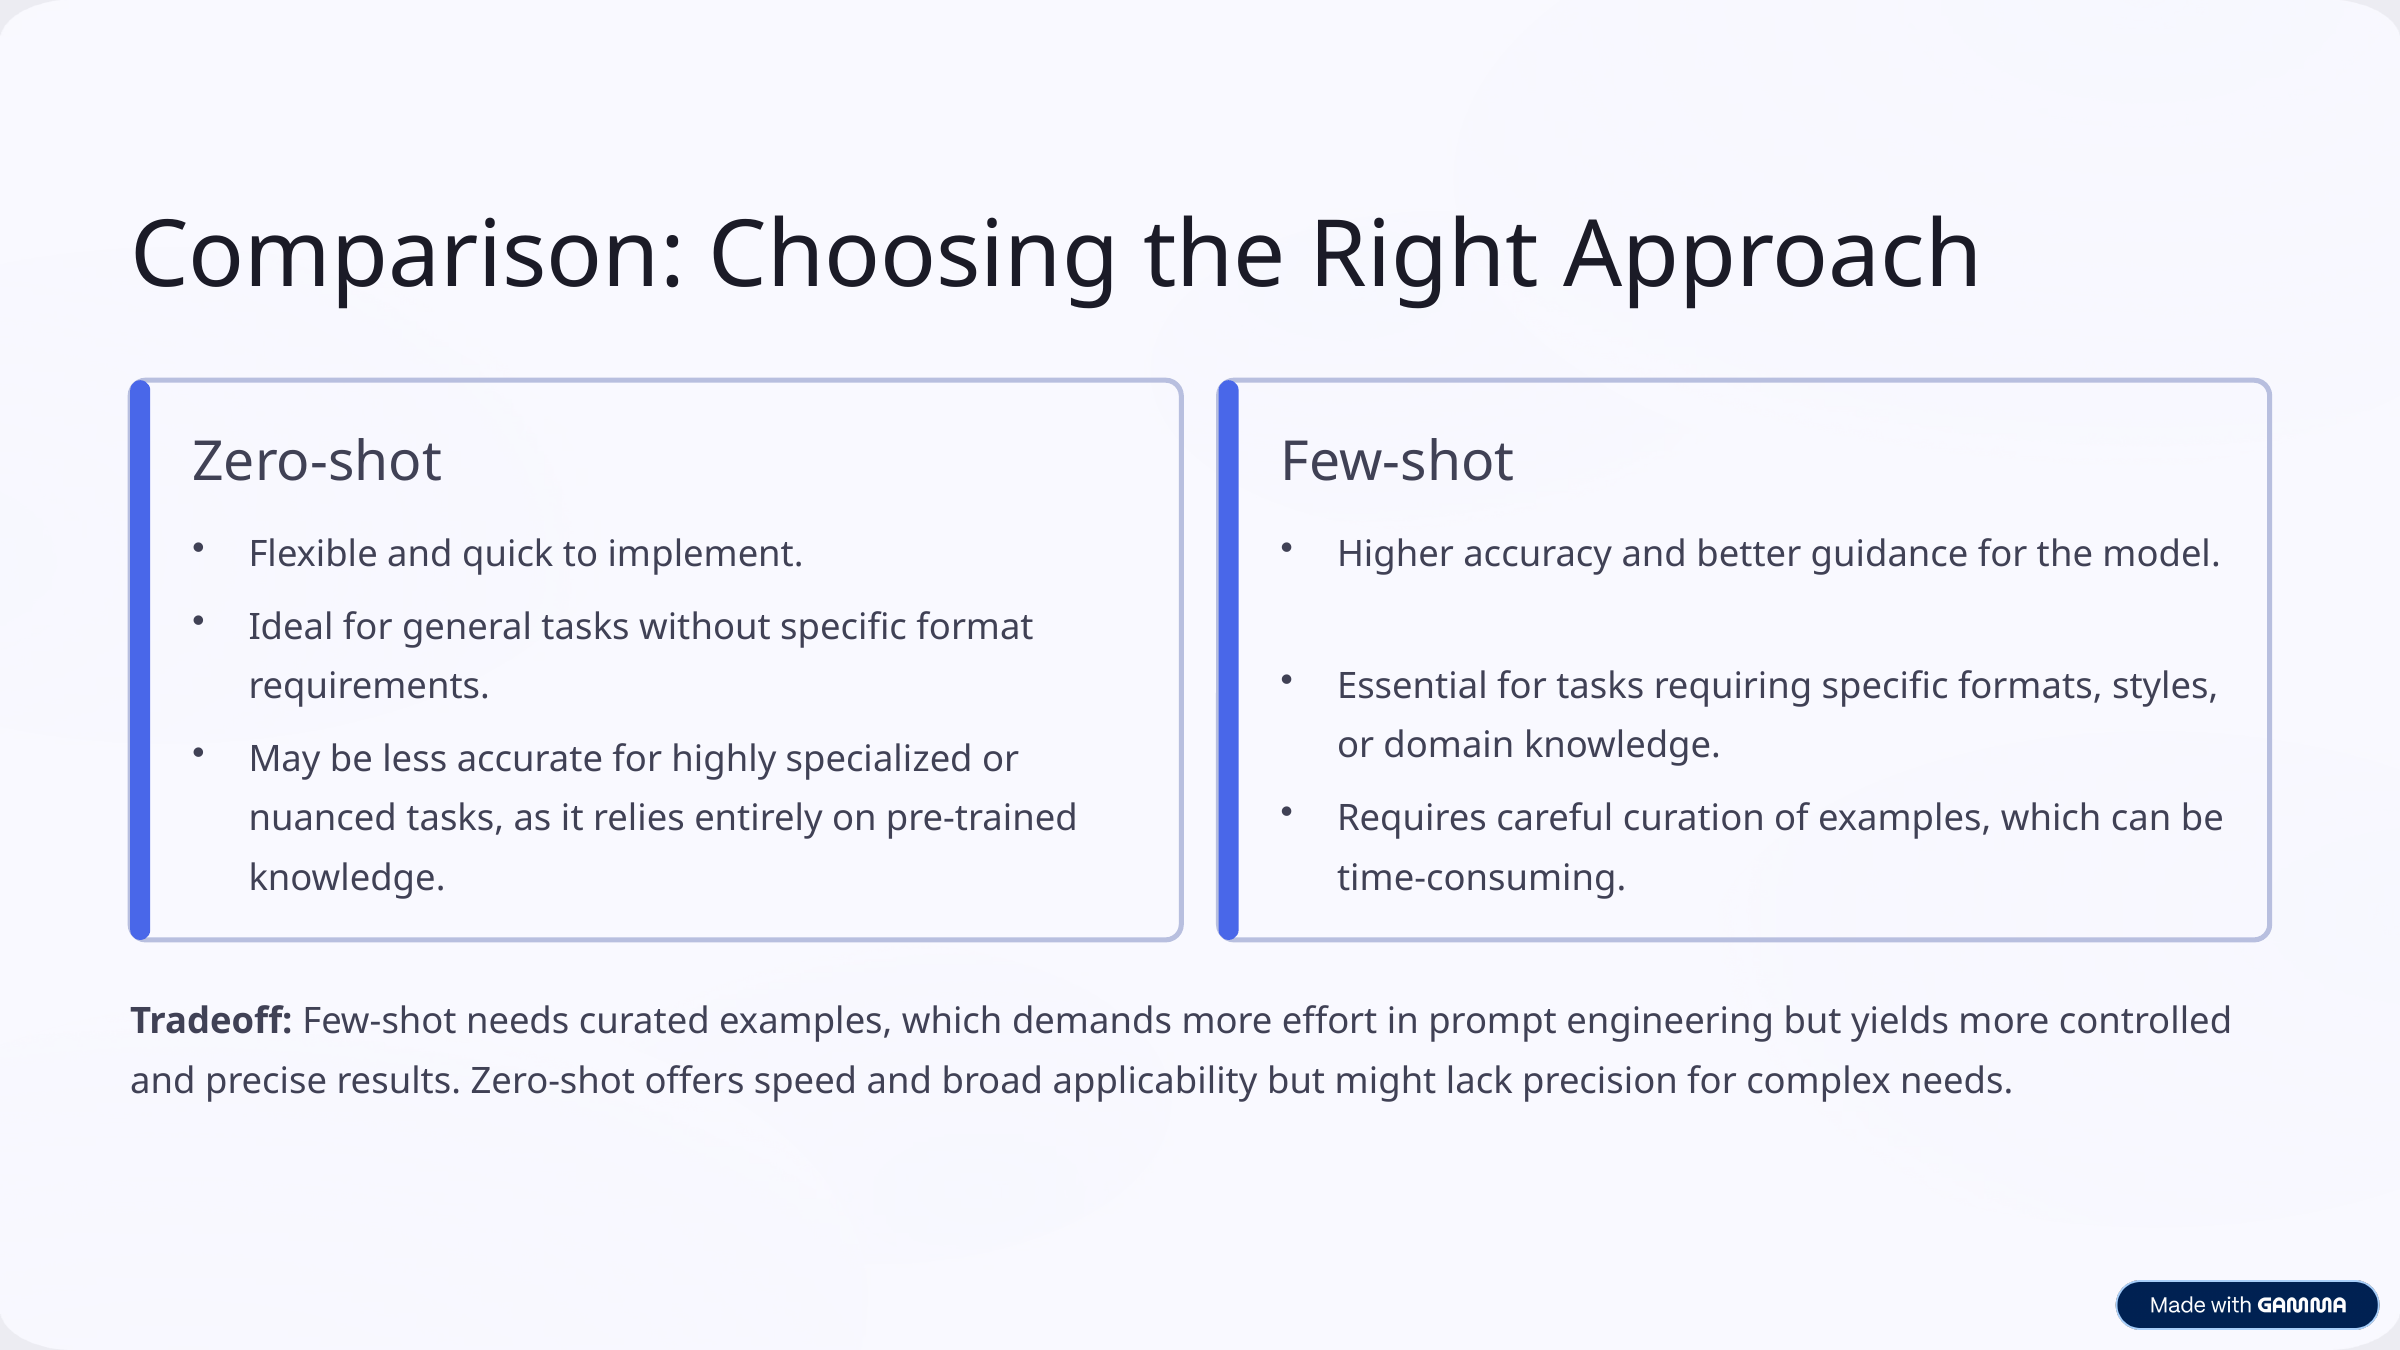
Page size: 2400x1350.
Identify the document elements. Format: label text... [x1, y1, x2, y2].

text_box [130, 380, 151, 940]
text_box Higher accuracy and better guidance for the model. [1280, 514, 2228, 634]
text_box Zero-shot [192, 422, 751, 493]
text_box Tradeoff: Few-shot needs curated examples, which demands more effort in prompt engineering but yields more controlled and precise results. Zero-shot offers speed and broad applicability but might lack precision for complex needs. [130, 981, 2270, 1161]
text_box Few-shot [1280, 422, 1839, 493]
text_box Flexible and quick to implement. [192, 514, 1140, 574]
text_box May be less accurate for highly specialized or nuanced tasks, as it relies entirely on pre-trained knowledge. [192, 719, 1140, 898]
text_box Ideal for general tasks without specific format requirements. [192, 587, 1140, 707]
text_box Requires careful curation of examples, which can be time-consuming. [1280, 778, 2228, 898]
text_box Essential for tasks requiring specific formats, styles, or domain knowledge. [1280, 646, 2228, 766]
text_box [144, 380, 1182, 940]
text_box Comparison: Choosing the Right Approach [130, 189, 1986, 306]
text_box [1218, 380, 1239, 940]
text_box [1233, 380, 2270, 940]
picture [2106, 1271, 2389, 1339]
